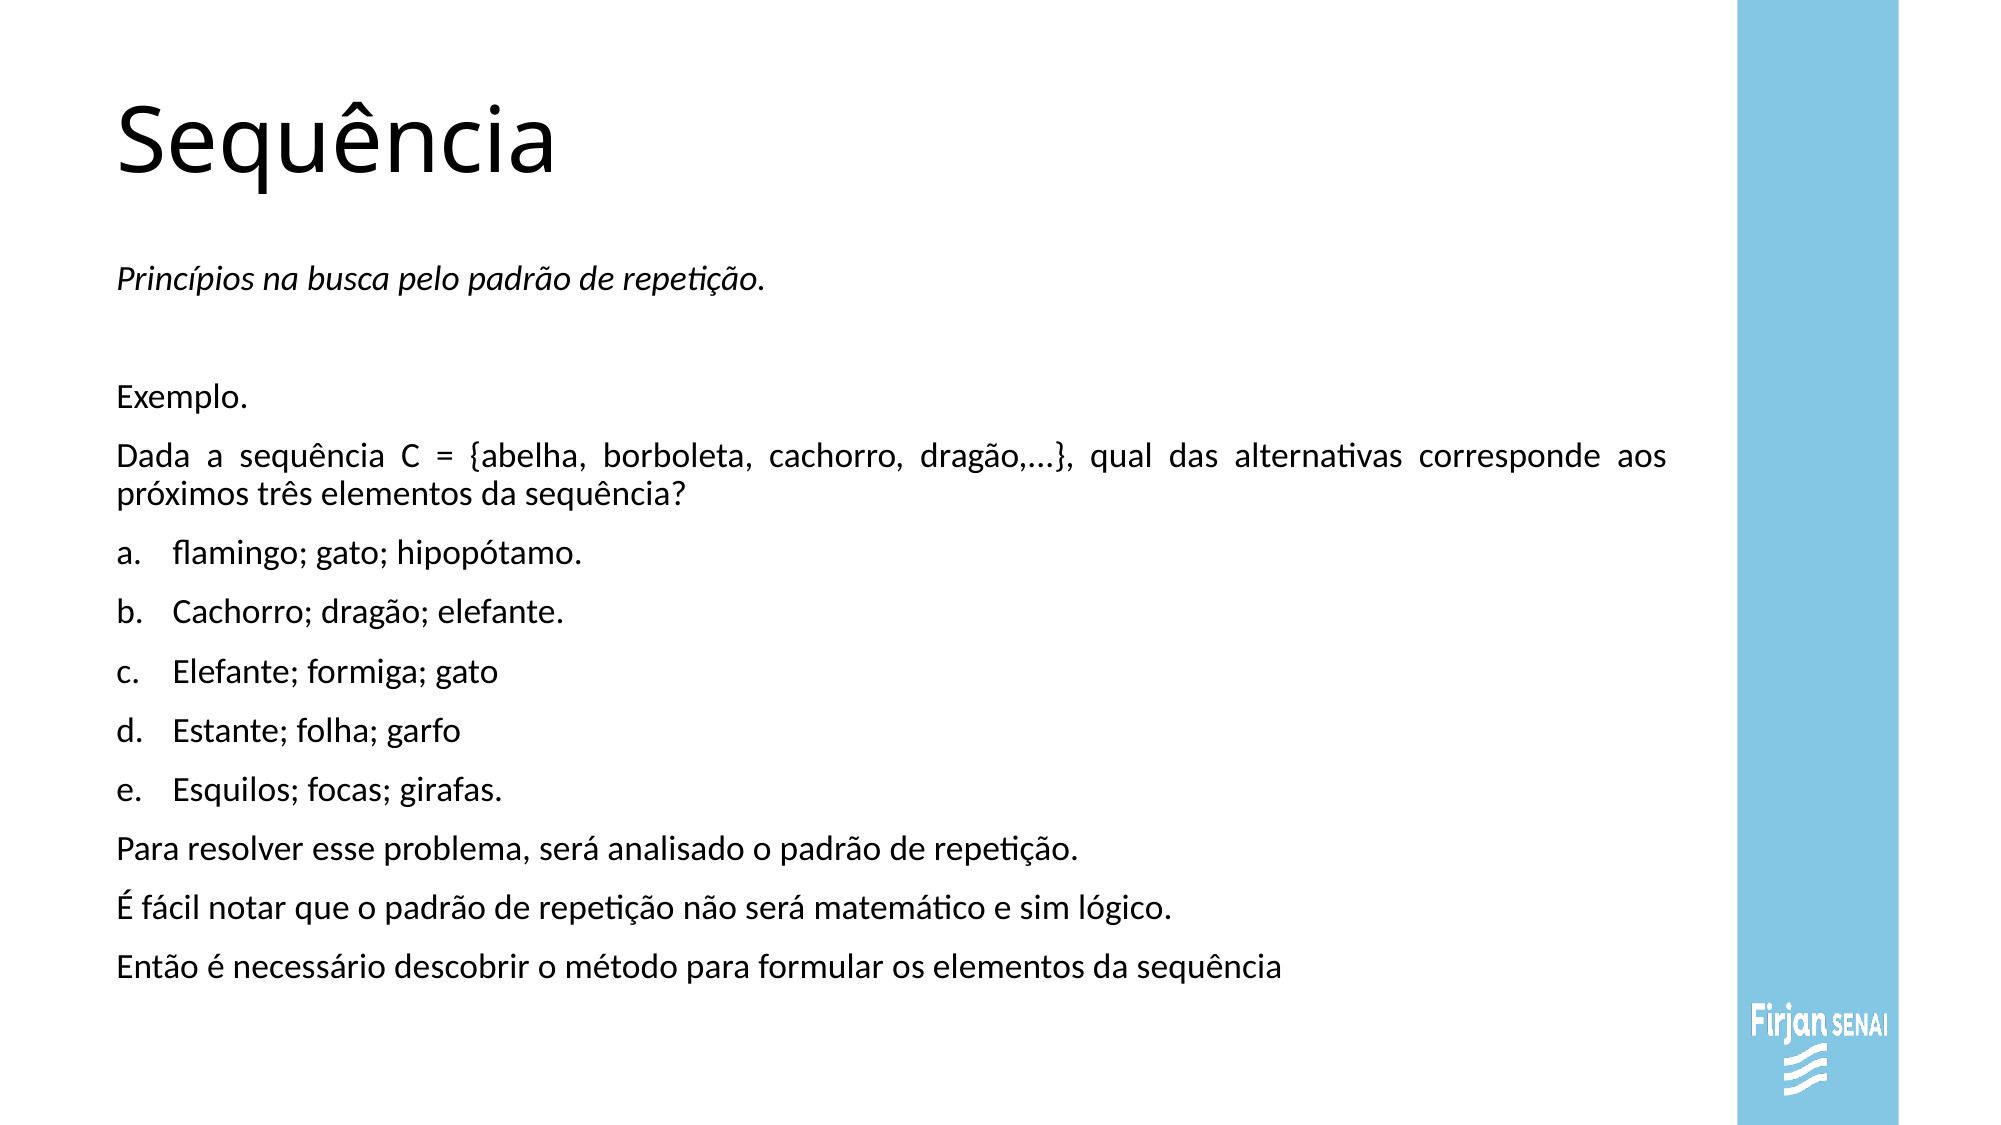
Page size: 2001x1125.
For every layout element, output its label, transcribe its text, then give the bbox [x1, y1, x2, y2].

picture [1747, 999, 1889, 1097]
text_box [1736, 0, 1900, 1125]
title Sequência [101, 34, 1685, 252]
list Princípios na busca pelo padrão de repetição. Exemplo. Dada a sequência C = {abelha, borboleta, cachorro, dragão,...}, qual das alternativas corresponde aos próximos três elementos da sequência? flamingo; gato; hipopótamo. Cachorro; dragão; elefante. Elefante; formiga; gato Estante; folha; garfo Esquilos; focas; girafas. Para resolver esse problema, será analisado o padrão de repetição. É fácil notar que o padrão de repetição não será matemático e sim lógico. Então é necessário descobrir o método para formular os elementos da sequência [101, 252, 1685, 966]
